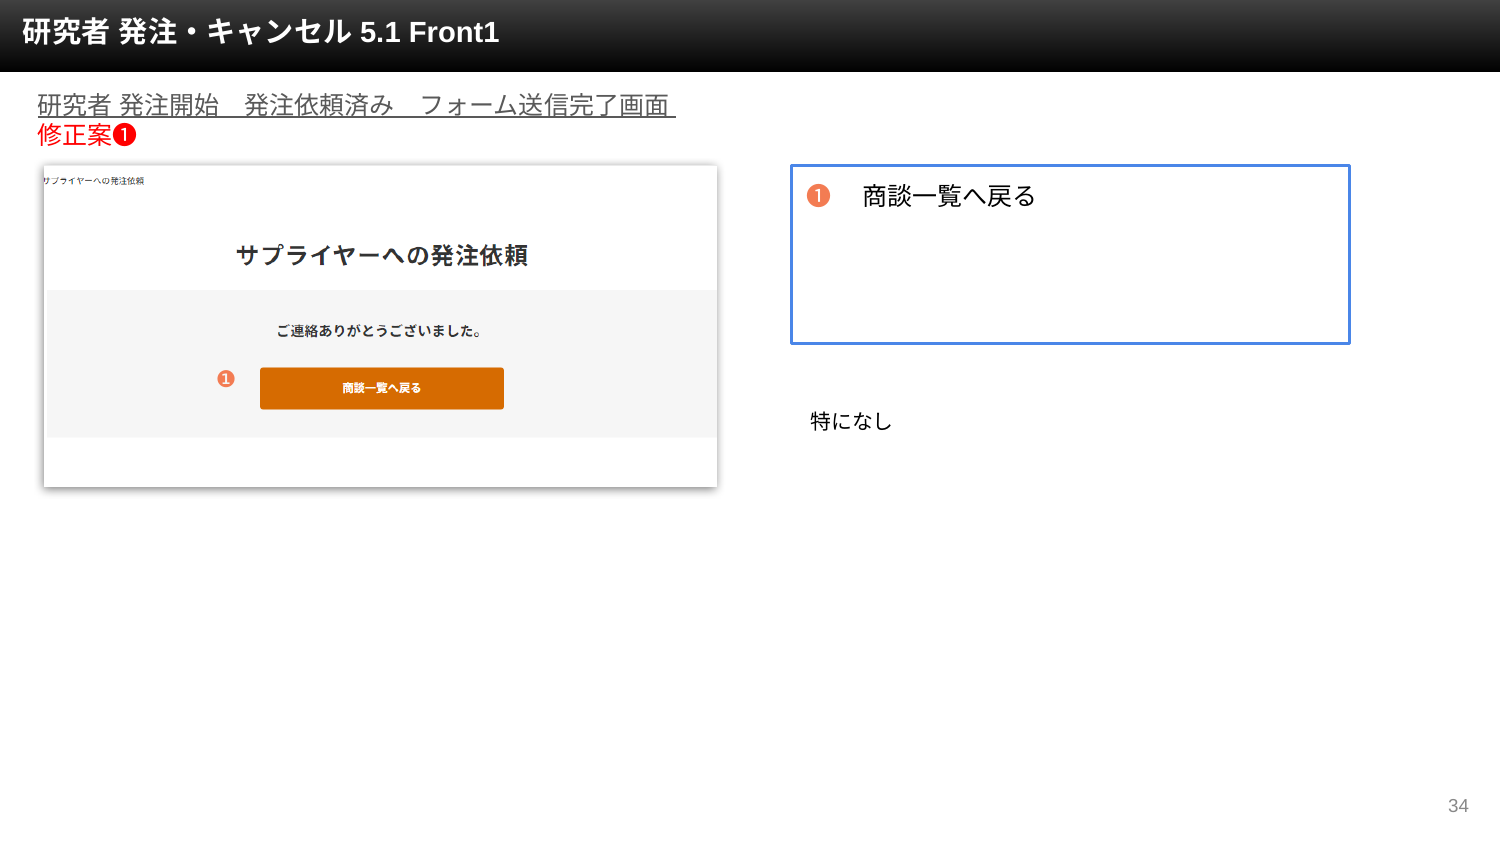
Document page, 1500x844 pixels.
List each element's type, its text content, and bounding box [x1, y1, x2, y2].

text_box 特になし [795, 395, 1371, 446]
text_box 研究者 発注開始 発注依頼済み フォーム送信完了画面 修正案❶ [22, 75, 1430, 165]
text_box [0, 0, 1500, 72]
text_box ‹#› [1378, 782, 1481, 827]
text_box ❶ 商談一覧へ戻る [791, 165, 1350, 344]
text_box 研究者 発注・キャンセル5.1 Front1 [22, 13, 1291, 59]
picture [43, 164, 718, 487]
